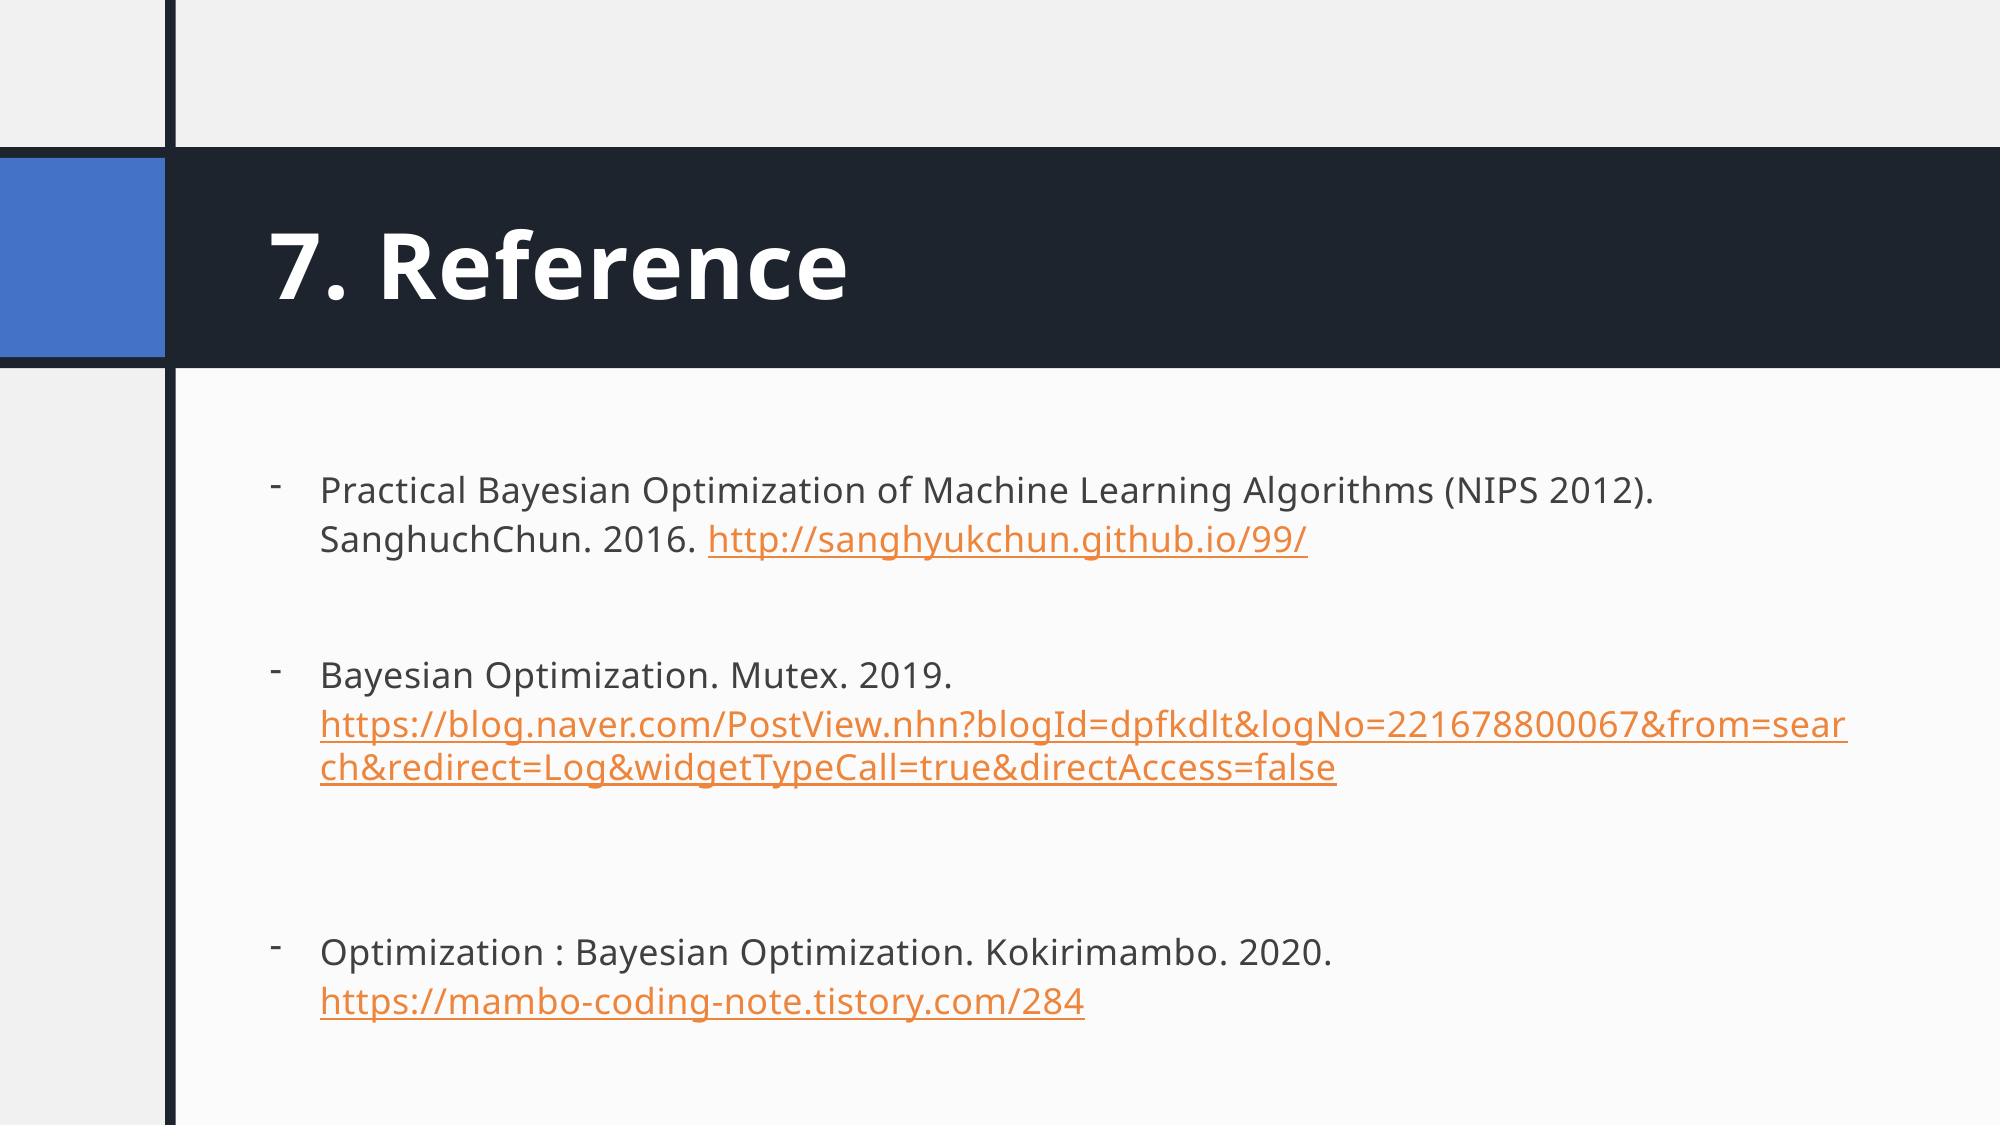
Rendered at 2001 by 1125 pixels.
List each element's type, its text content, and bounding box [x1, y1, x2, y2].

text_box [177, 146, 2000, 369]
list Practical Bayesian Optimization of Machine Learning Algorithms (NIPS 2012). SanghuchChun. 2016. http://sanghyukchun.github.io/99/ Bayesian Optimization. Mutex. 2019. https://blog.naver.com/PostView.nhn?blogId=dpfkdlt&logNo=221678800067&from=search&redirect=Log&widgetTypeCall=true&directAccess=false Optimization : Bayesian Optimization. Kokirimambo. 2020. https://mambo-coding-note.tistory.com/284 [251, 443, 1882, 1006]
text_box [177, 369, 2000, 1125]
text_box [0, 358, 164, 369]
text_box [0, 369, 164, 1125]
text_box [0, 0, 164, 146]
text_box [177, 0, 2000, 146]
text_box [0, 157, 164, 358]
text_box [164, 0, 177, 1125]
text_box [0, 146, 164, 157]
title 7. Reference [251, 171, 1895, 341]
